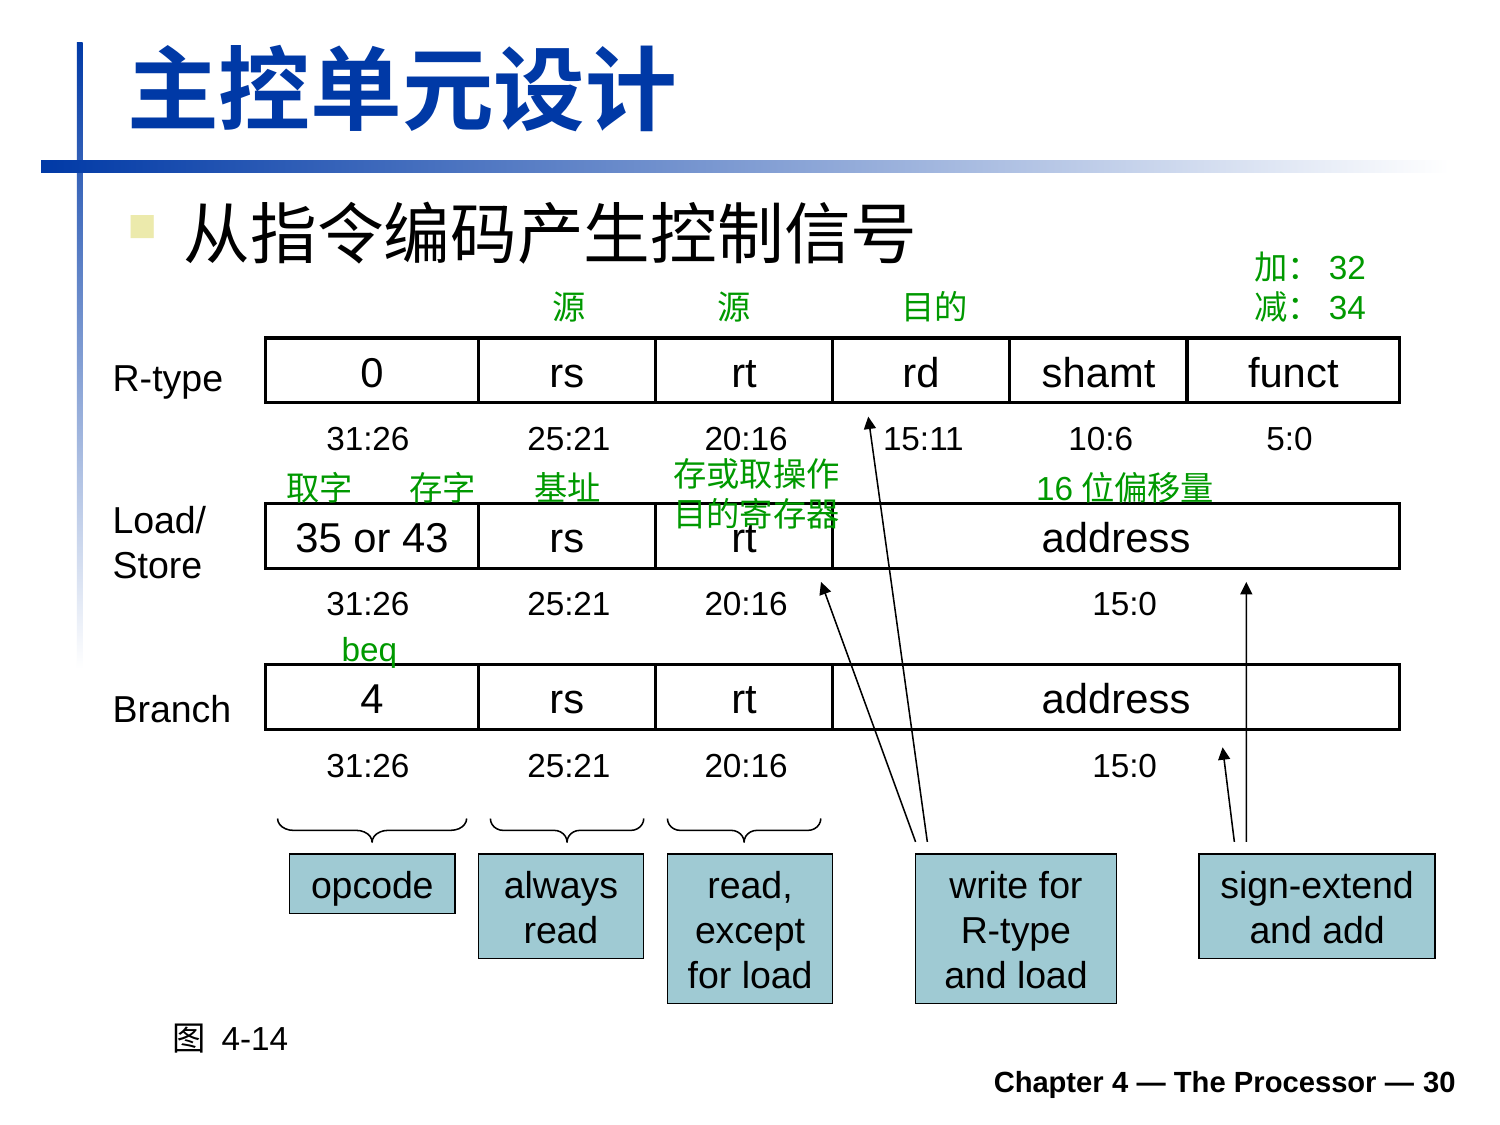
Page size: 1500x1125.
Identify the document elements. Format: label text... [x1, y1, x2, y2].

list 从指令编码产生控制信号 [112, 184, 1469, 298]
text_box R-type [97, 346, 238, 407]
text_box 存字 [394, 472, 519, 501]
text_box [265, 503, 1400, 631]
text_box 基址 [519, 472, 650, 501]
title 主控单元设计 [112, 23, 1468, 149]
text_box read, except for load [667, 853, 833, 1004]
text_box [277, 818, 467, 843]
footer Chapter 4 — The Processor — [277, 1046, 1471, 1106]
text_box [667, 818, 821, 843]
text_box Load/ Store [98, 488, 222, 594]
text_box 目的 [886, 279, 1017, 334]
text_box write for R-type and load [915, 853, 1117, 1004]
text_box 存或取操作 目的寄存器 [658, 472, 863, 501]
text_box opcode [289, 853, 455, 914]
text_box 加：32 减：34 [1239, 238, 1436, 334]
text_box 图 4-14 [158, 1010, 303, 1065]
text_box beq [326, 640, 457, 663]
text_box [265, 337, 1400, 466]
text_box Branch [97, 677, 247, 738]
text_box 源 [537, 279, 668, 334]
text_box 16位偏移量 [1021, 472, 1252, 501]
text_box 取字 [271, 472, 394, 501]
text_box [490, 818, 644, 843]
text_box 源 [702, 279, 833, 334]
text_box sign-extend and add [1198, 853, 1436, 959]
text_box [265, 664, 1400, 792]
text_box always read [478, 853, 644, 959]
